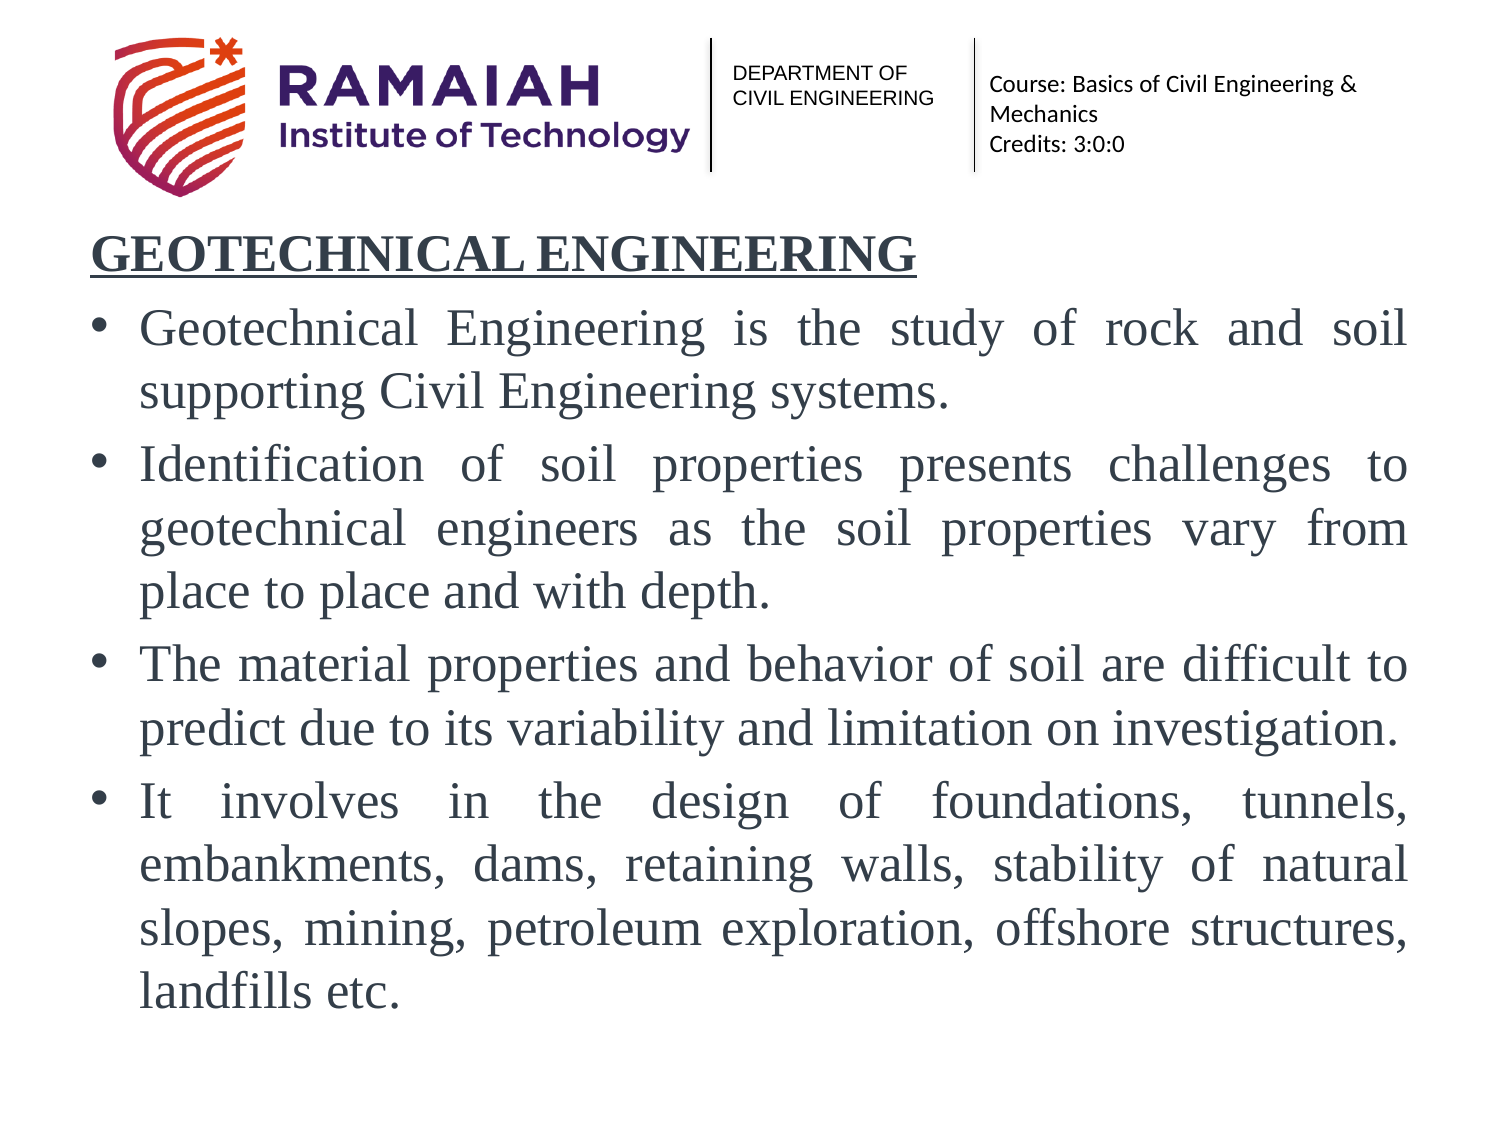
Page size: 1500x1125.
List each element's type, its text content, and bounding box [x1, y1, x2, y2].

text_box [112, 37, 1420, 198]
list GEOTECHNICAL ENGINEERING Geotechnical Engineering is the study of rock and soil supporting Civil Engineering systems. Identification of soil properties presents challenges to geotechnical engineers as the soil properties vary from place to place and with depth. The material properties and behavior of soil are difficult to predict due to its variability and limitation on investigation. It involves in the design of foundations, tunnels, embankments, dams, retaining walls, stability of natural slopes, mining, petroleum exploration, offshore structures, landfills etc. [75, 211, 1425, 1088]
